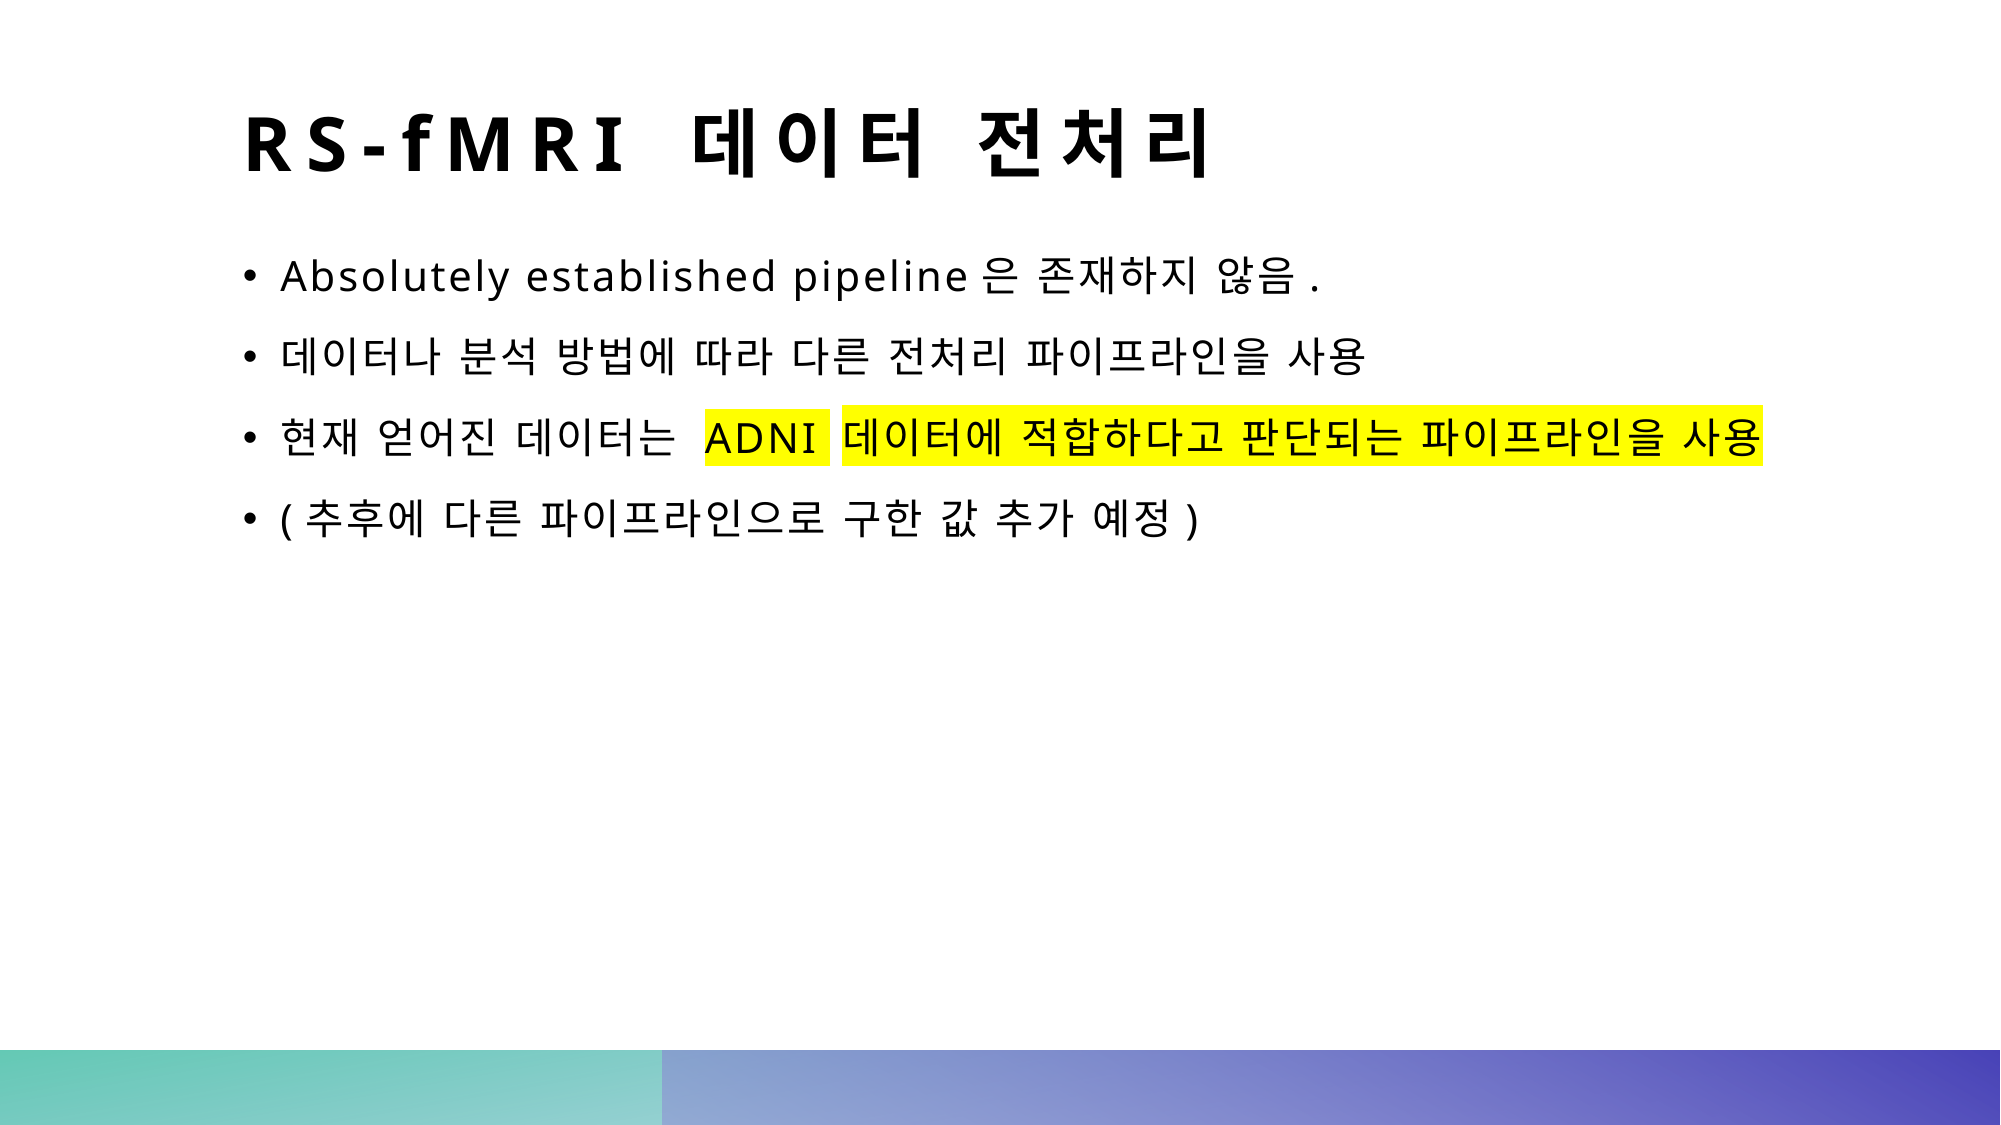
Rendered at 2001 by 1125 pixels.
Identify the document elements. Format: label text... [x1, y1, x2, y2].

list Absolutely established pipeline은 존재하지 않음. 데이터나 분석 방법에 따라 다른 전처리 파이프라인을 사용 현재 얻어진 데이터는 ADNI 데이터에 적합하다고 판단되는 파이프라인을 사용 (추후에 다른 파이프라인으로 구한 값 추가 예정) [225, 222, 1905, 996]
title RS-fMRI 데이터 전처리 [225, 0, 1905, 202]
